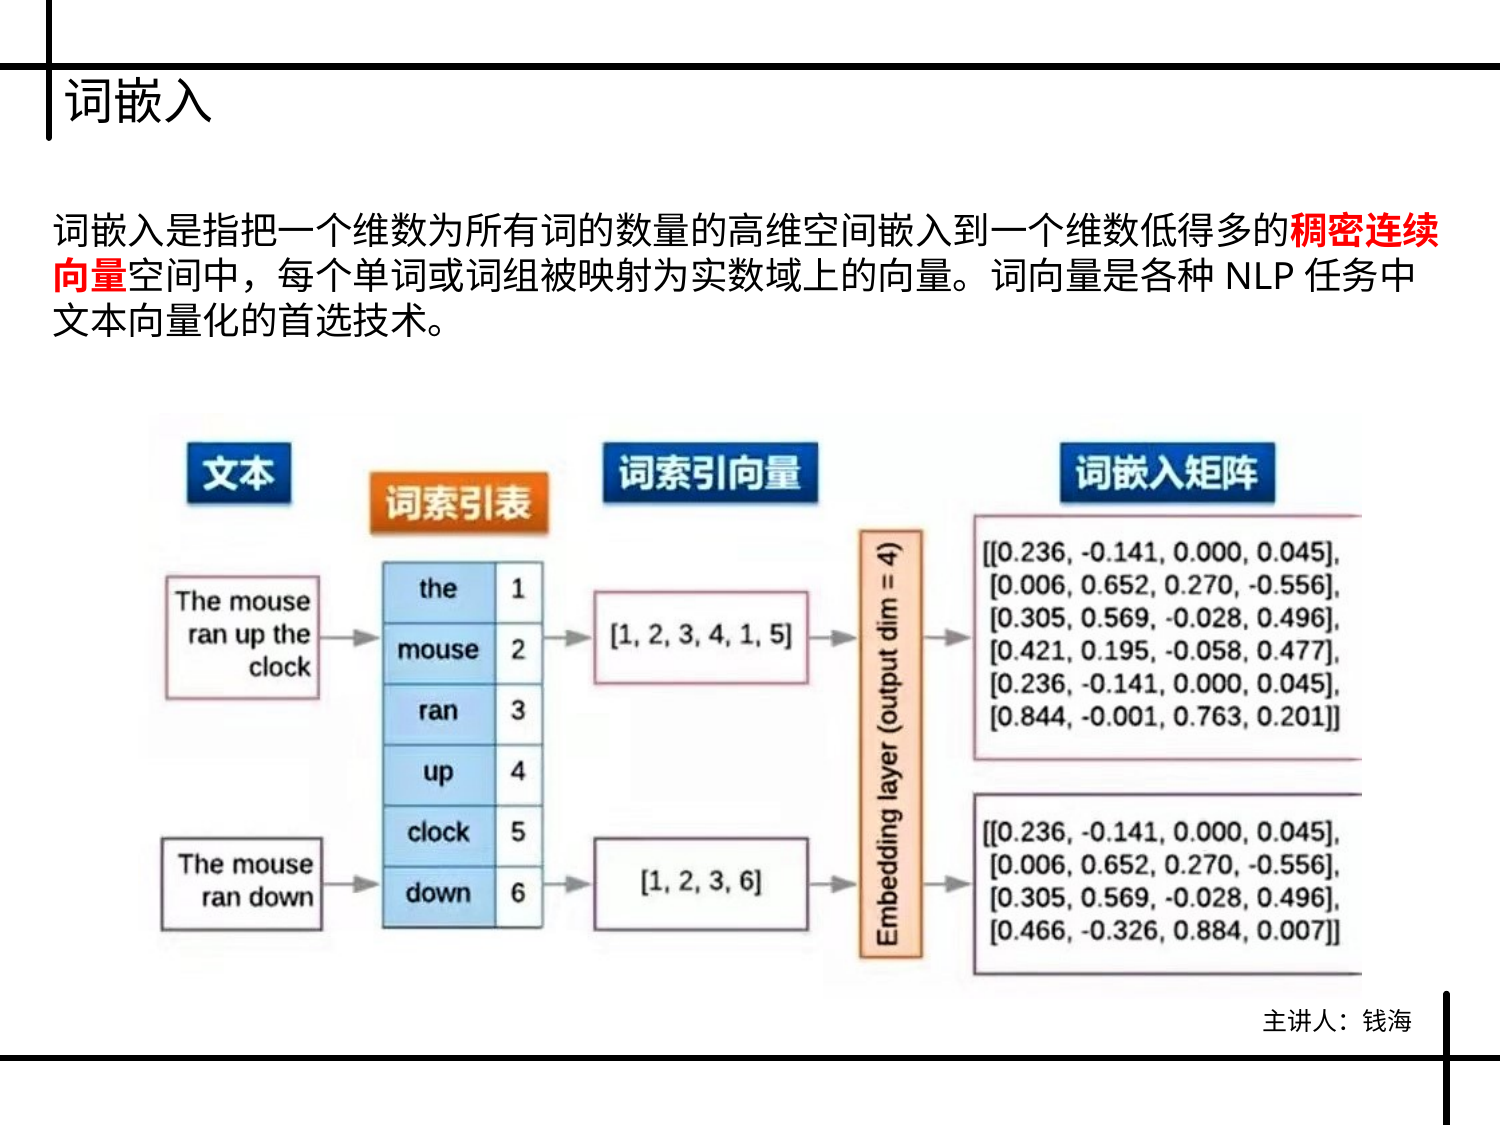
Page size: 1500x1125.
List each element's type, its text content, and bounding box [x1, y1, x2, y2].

picture [138, 413, 1362, 999]
list 词嵌入 [48, 68, 1231, 138]
text_box 词嵌入是指把一个维数为所有词的数量的高维空间嵌入到一个维数低得多的稠密连续向量空间中，每个单词或词组被映射为实数域上的向量。词向量是各种NLP任务中文本向量化的首选技术。 [38, 199, 1462, 350]
